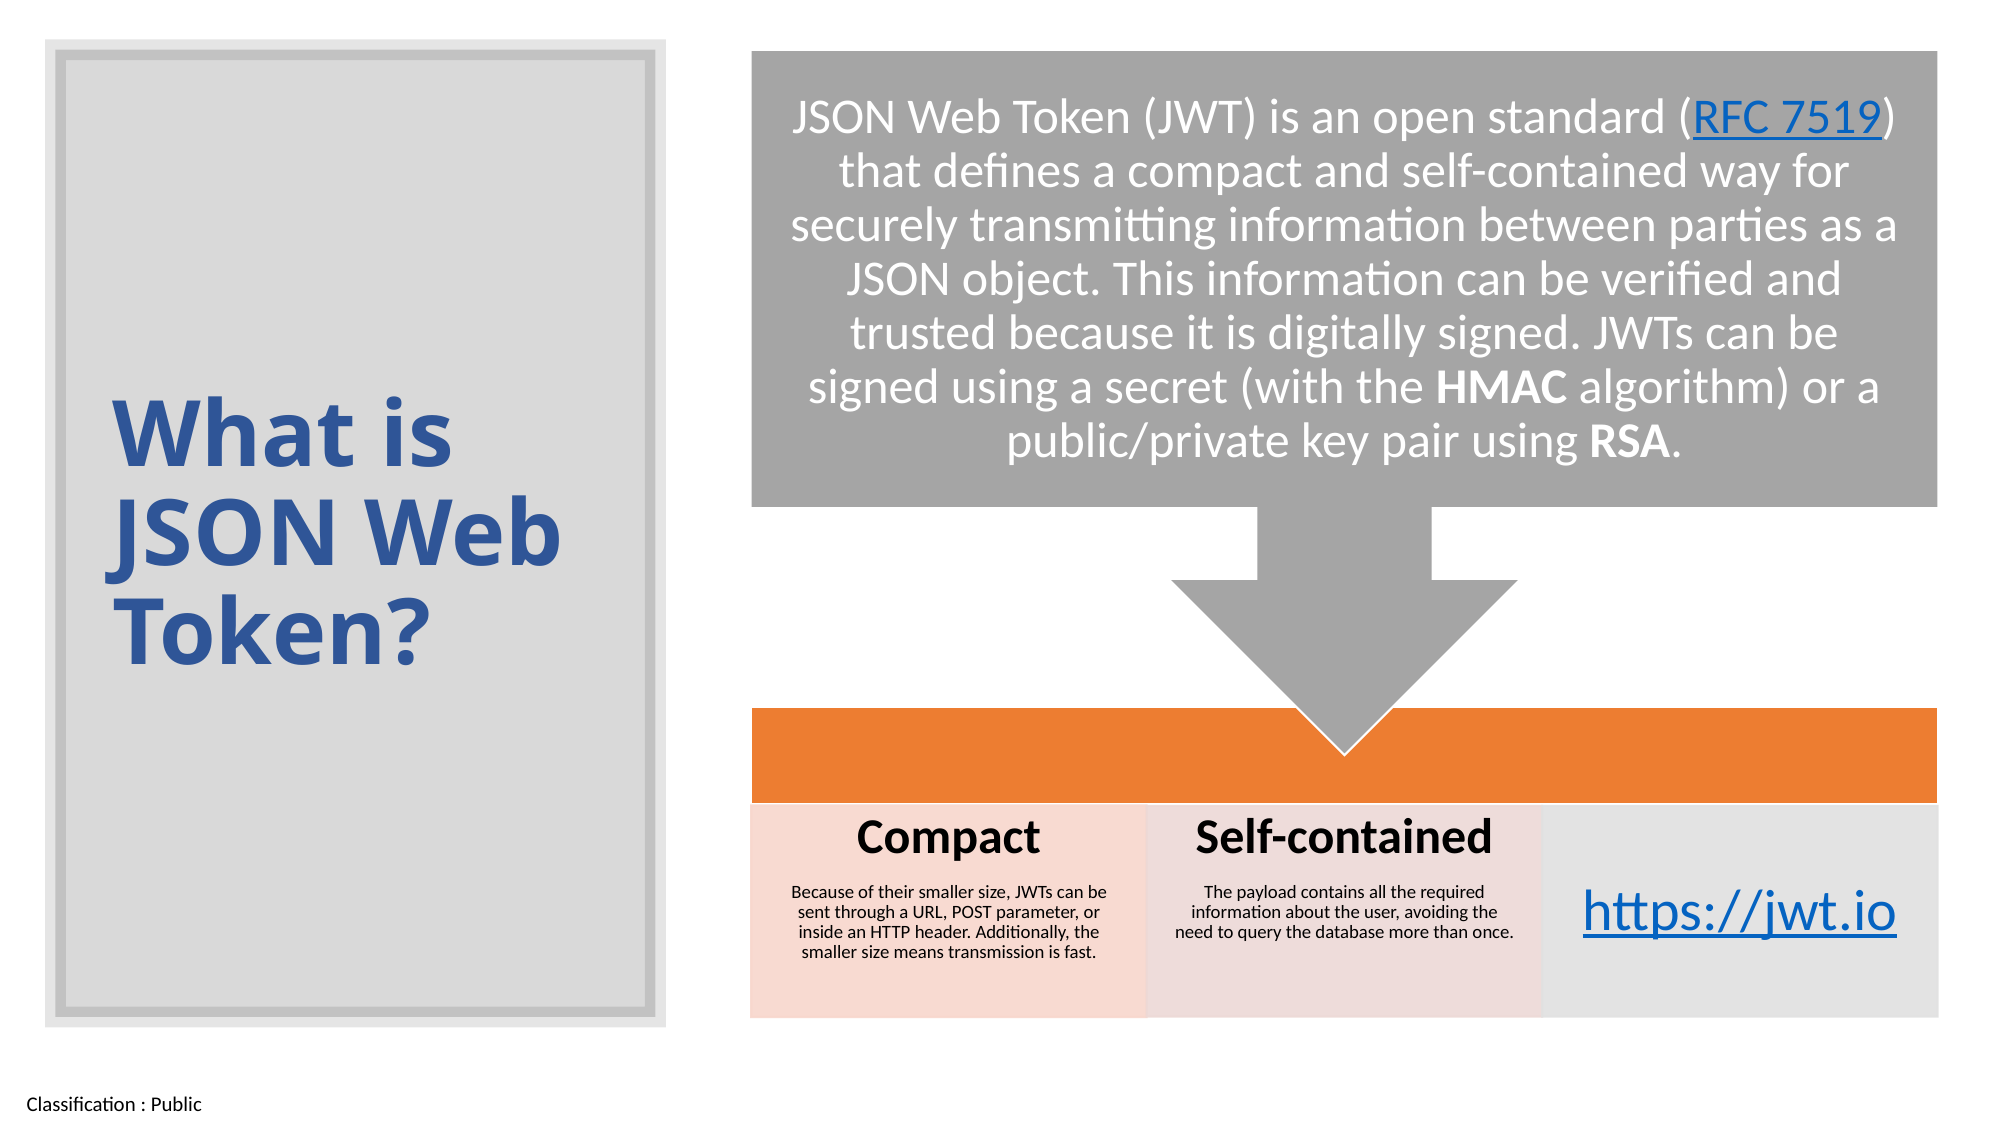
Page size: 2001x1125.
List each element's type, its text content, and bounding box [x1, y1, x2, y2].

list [750, 49, 1939, 1018]
title What is JSON Web Token? [97, 104, 617, 967]
text_box [54, 49, 656, 1018]
